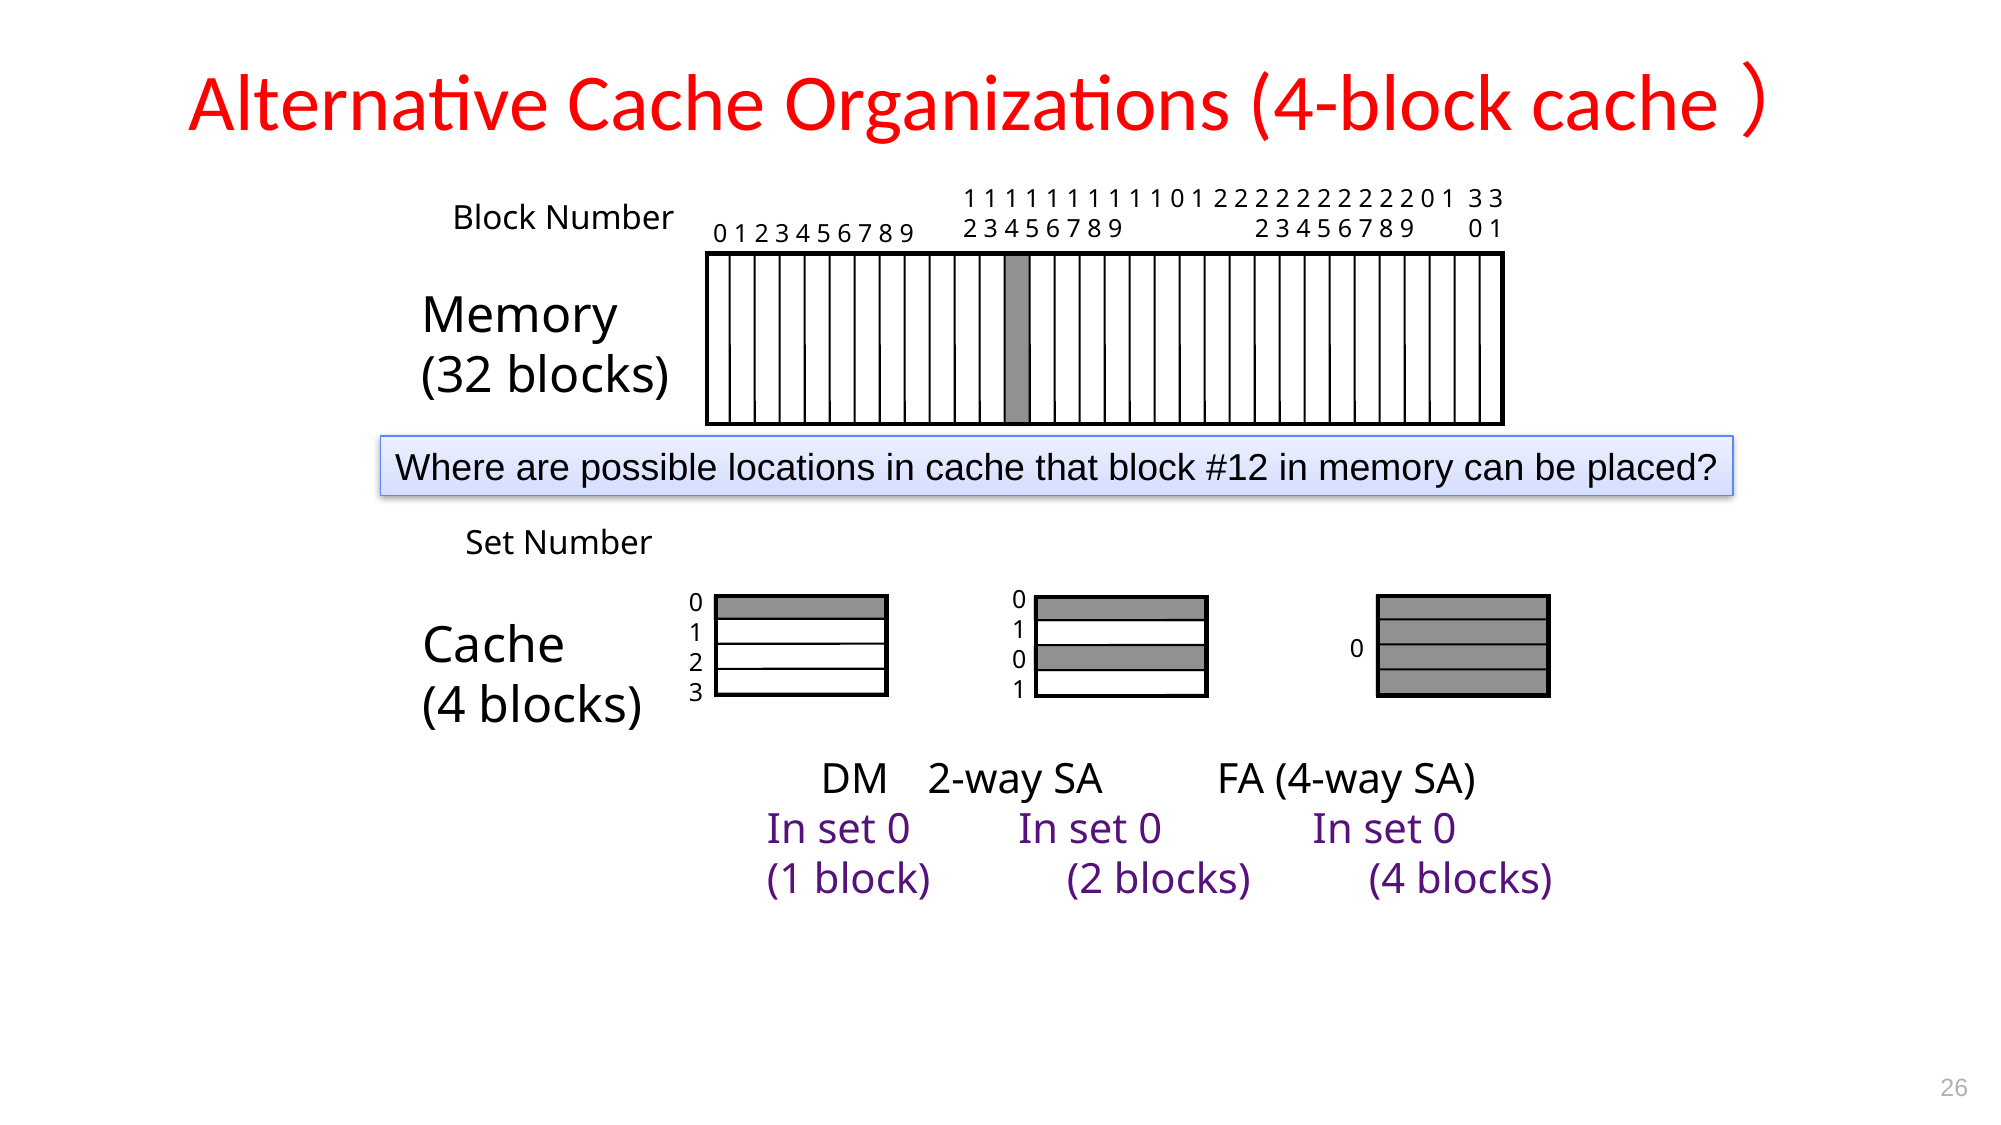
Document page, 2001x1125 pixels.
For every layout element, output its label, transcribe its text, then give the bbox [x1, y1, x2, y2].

text_box [706, 255, 729, 425]
text_box [1130, 253, 1154, 425]
slide_number 26 [1566, 1062, 1984, 1111]
text_box [1455, 253, 1479, 425]
text_box Alternative Cache Organizations (4-block cache） [104, 4, 1905, 192]
text_box [905, 255, 929, 425]
text_box [1205, 253, 1229, 425]
text_box [1380, 253, 1404, 425]
text_box [1155, 253, 1179, 425]
text_box [1480, 253, 1503, 425]
text_box [1105, 253, 1129, 425]
text_box Where are possible locations in cache that block #12 in memory can be placed? [380, 435, 1734, 496]
text_box Block Number [437, 192, 690, 244]
text_box 0 1 2 3 [681, 572, 727, 724]
text_box [1405, 253, 1429, 425]
text_box 1 1 1 1 1 1 1 1 1 1 0 1 2 3 4 5 6 7 8 9 [948, 192, 1194, 250]
text_box [1005, 253, 1029, 425]
text_box [1080, 253, 1104, 425]
text_box [980, 253, 1004, 425]
text_box [1430, 253, 1454, 425]
text_box 3 3 0 1 [1419, 192, 1553, 250]
text_box [1280, 253, 1304, 425]
text_box [1030, 253, 1054, 425]
text_box [1330, 253, 1354, 425]
text_box 2 2 2 2 2 2 2 2 2 2 0 1 2 3 4 5 6 7 8 9 [1194, 192, 1419, 250]
text_box [1180, 253, 1204, 425]
text_box 0 1 2 3 4 5 6 7 8 9 [698, 209, 980, 255]
text_box 0 [1342, 617, 1388, 678]
text_box Cache (4 blocks) [407, 605, 658, 740]
text_box [830, 255, 854, 425]
text_box [1255, 253, 1279, 425]
text_box [755, 255, 779, 425]
text_box [855, 255, 879, 425]
text_box [1230, 253, 1254, 425]
text_box DM 2-way SA FA (4-way SA) In set 0 In set 0 In set 0 (1 block) (2 blocks) (4 blocks) [752, 744, 1568, 959]
text_box [1355, 253, 1379, 425]
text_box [1412, 557, 1514, 733]
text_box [1070, 558, 1172, 735]
text_box [955, 255, 979, 425]
text_box [780, 255, 804, 425]
text_box [1305, 253, 1329, 425]
text_box Memory (32 blocks) [406, 274, 685, 410]
text_box [1055, 253, 1079, 425]
text_box Set Number [450, 514, 668, 569]
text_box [750, 557, 852, 733]
text_box [930, 255, 954, 425]
text_box 0 1 0 1 [1004, 569, 1050, 721]
text_box [730, 255, 754, 425]
text_box [805, 255, 829, 425]
text_box [880, 255, 904, 425]
